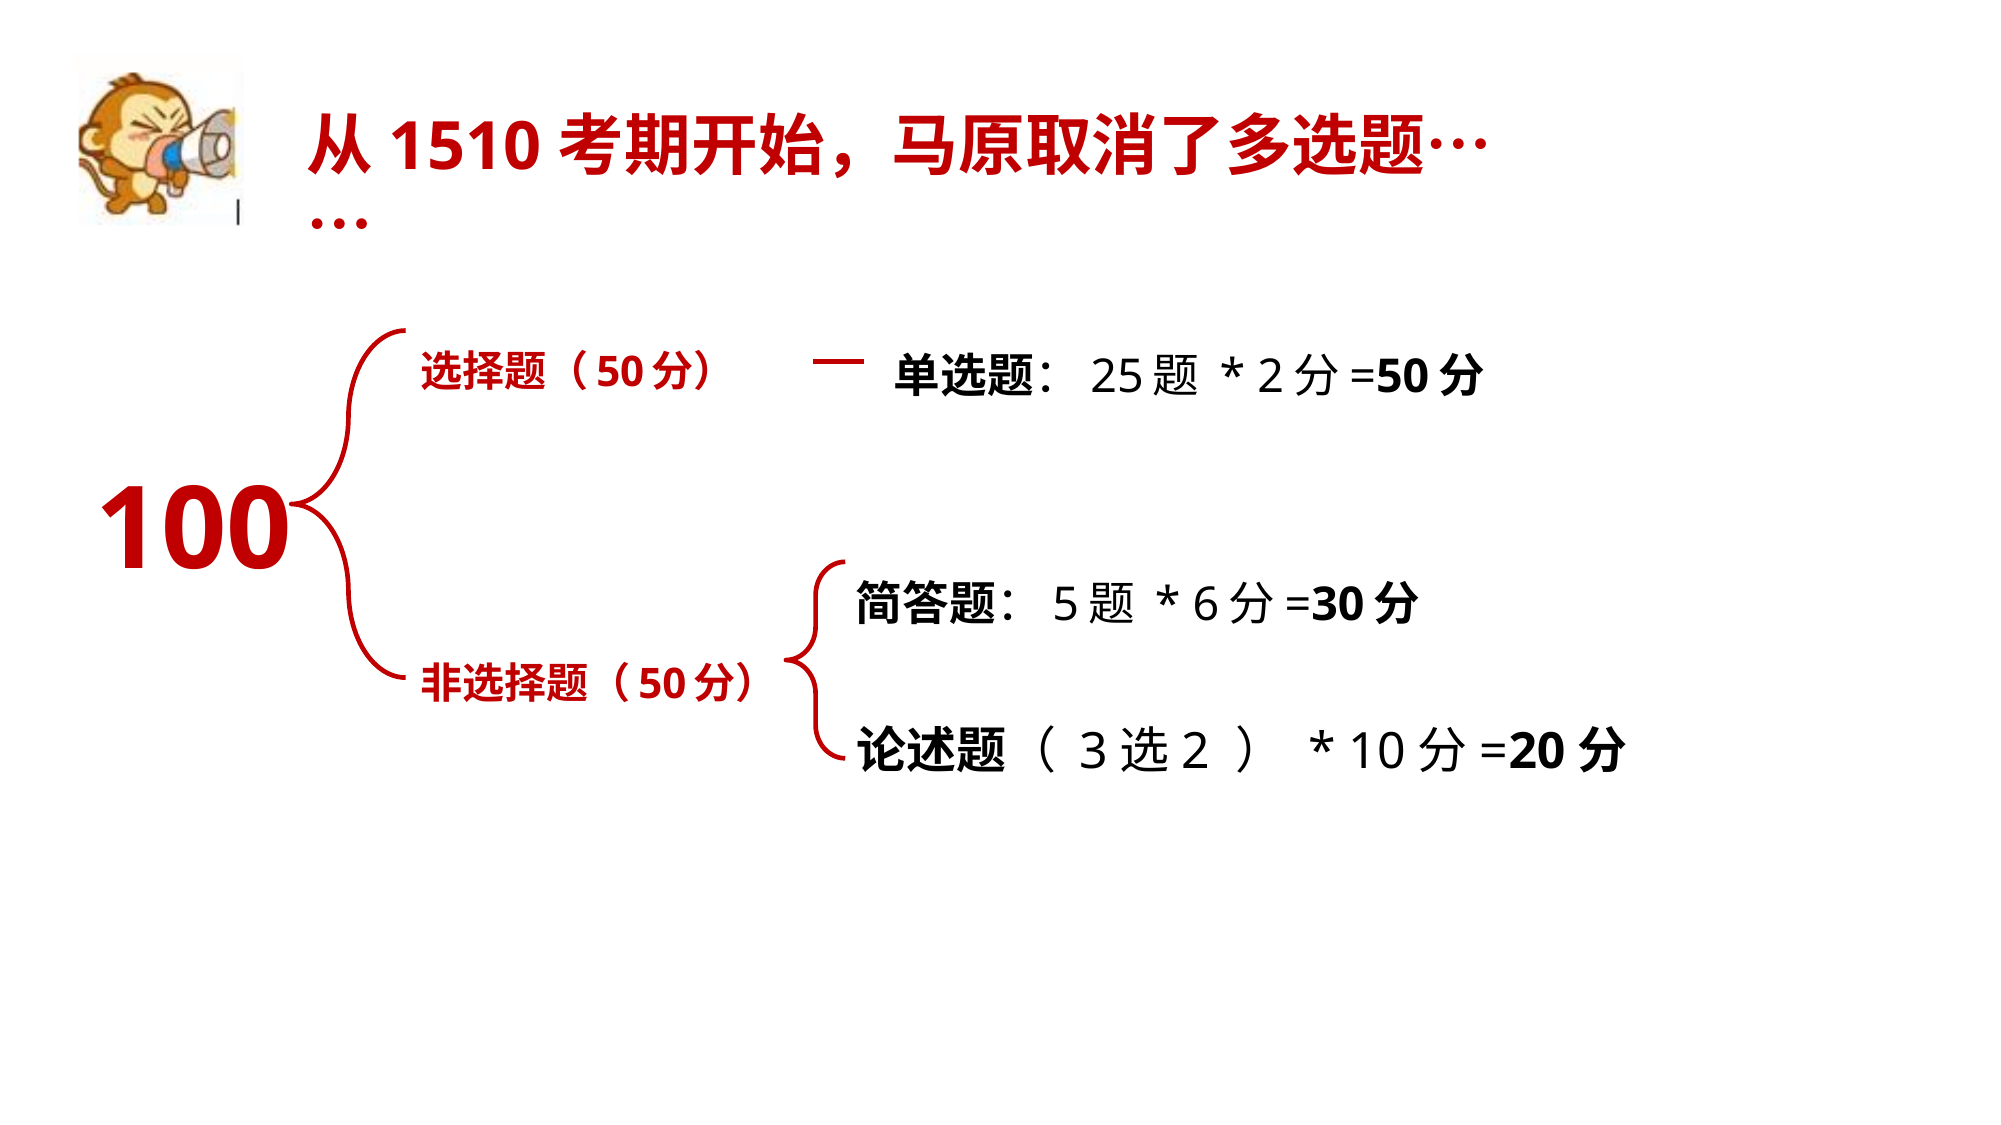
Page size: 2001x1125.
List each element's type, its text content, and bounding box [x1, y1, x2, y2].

text_box 从1510考期开始，马原取消了多选题…… [291, 95, 1556, 270]
text_box 论述题（ 3选2 ） * 10分=20分 [840, 710, 1668, 802]
text_box 简答题：5题 * 6分=30分 [840, 558, 1442, 650]
text_box [344, 329, 406, 679]
text_box 非选择题（50分） [405, 642, 799, 734]
picture [71, 54, 245, 232]
text_box 选择题（50分） [406, 329, 777, 421]
text_box 单选题：25题 * 2分=50分 [878, 330, 1520, 422]
text_box [785, 561, 846, 760]
text_box 100 [2, 446, 386, 599]
